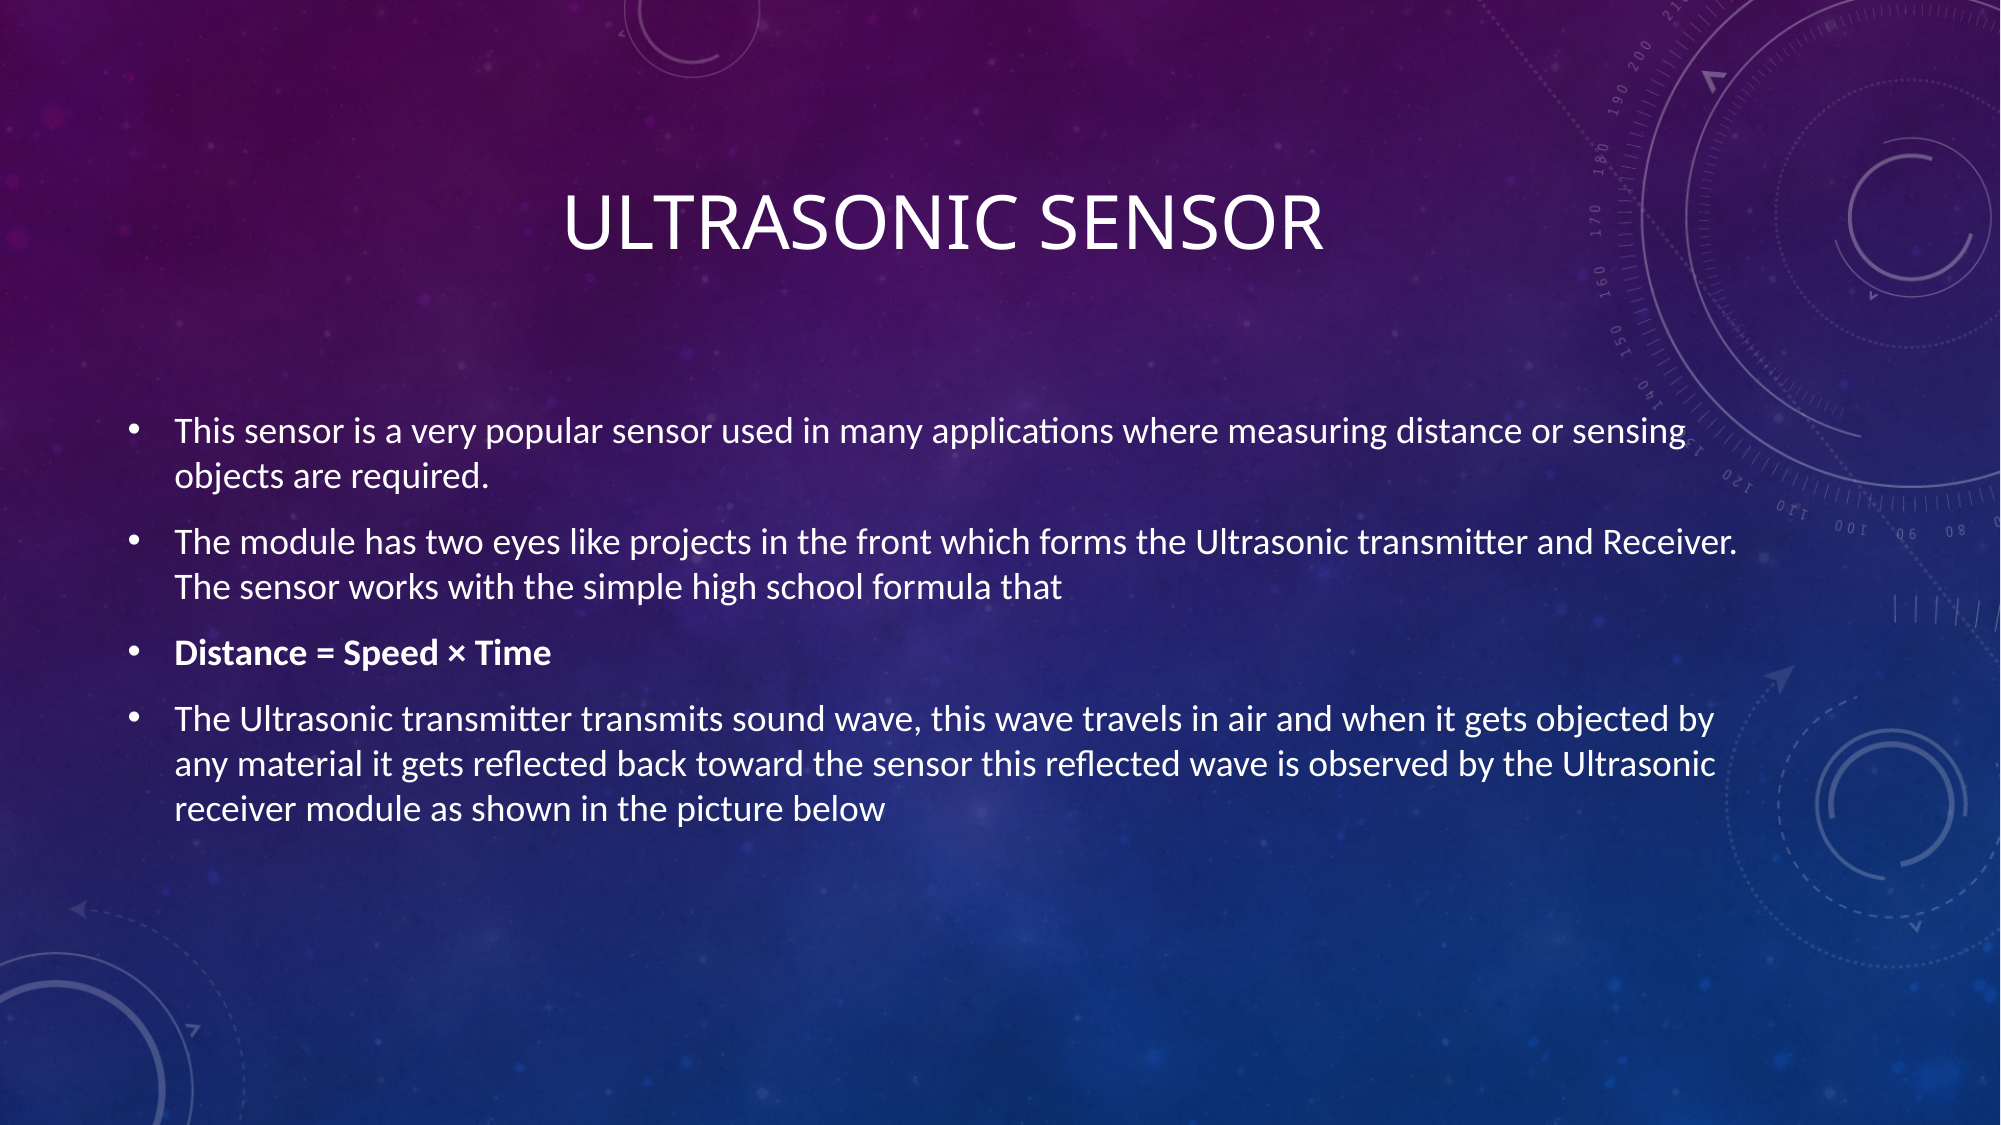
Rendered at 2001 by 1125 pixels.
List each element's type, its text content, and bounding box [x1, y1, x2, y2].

list This sensor is a very popular sensor used in many applications where measuring distance or sensing objects are required. The module has two eyes like projects in the front which forms the Ultrasonic transmitter and Receiver. The sensor works with the simple high school formula that Distance = Speed × Time The Ultrasonic transmitter transmits sound wave, this wave travels in air and when it gets objected by any material it gets reflected back toward the sensor this reflected wave is observed by the Ultrasonic receiver module as shown in the picture below [112, 351, 1775, 950]
title ultrasonic Sensor [112, 99, 1775, 339]
picture [0, 0, 2001, 1125]
